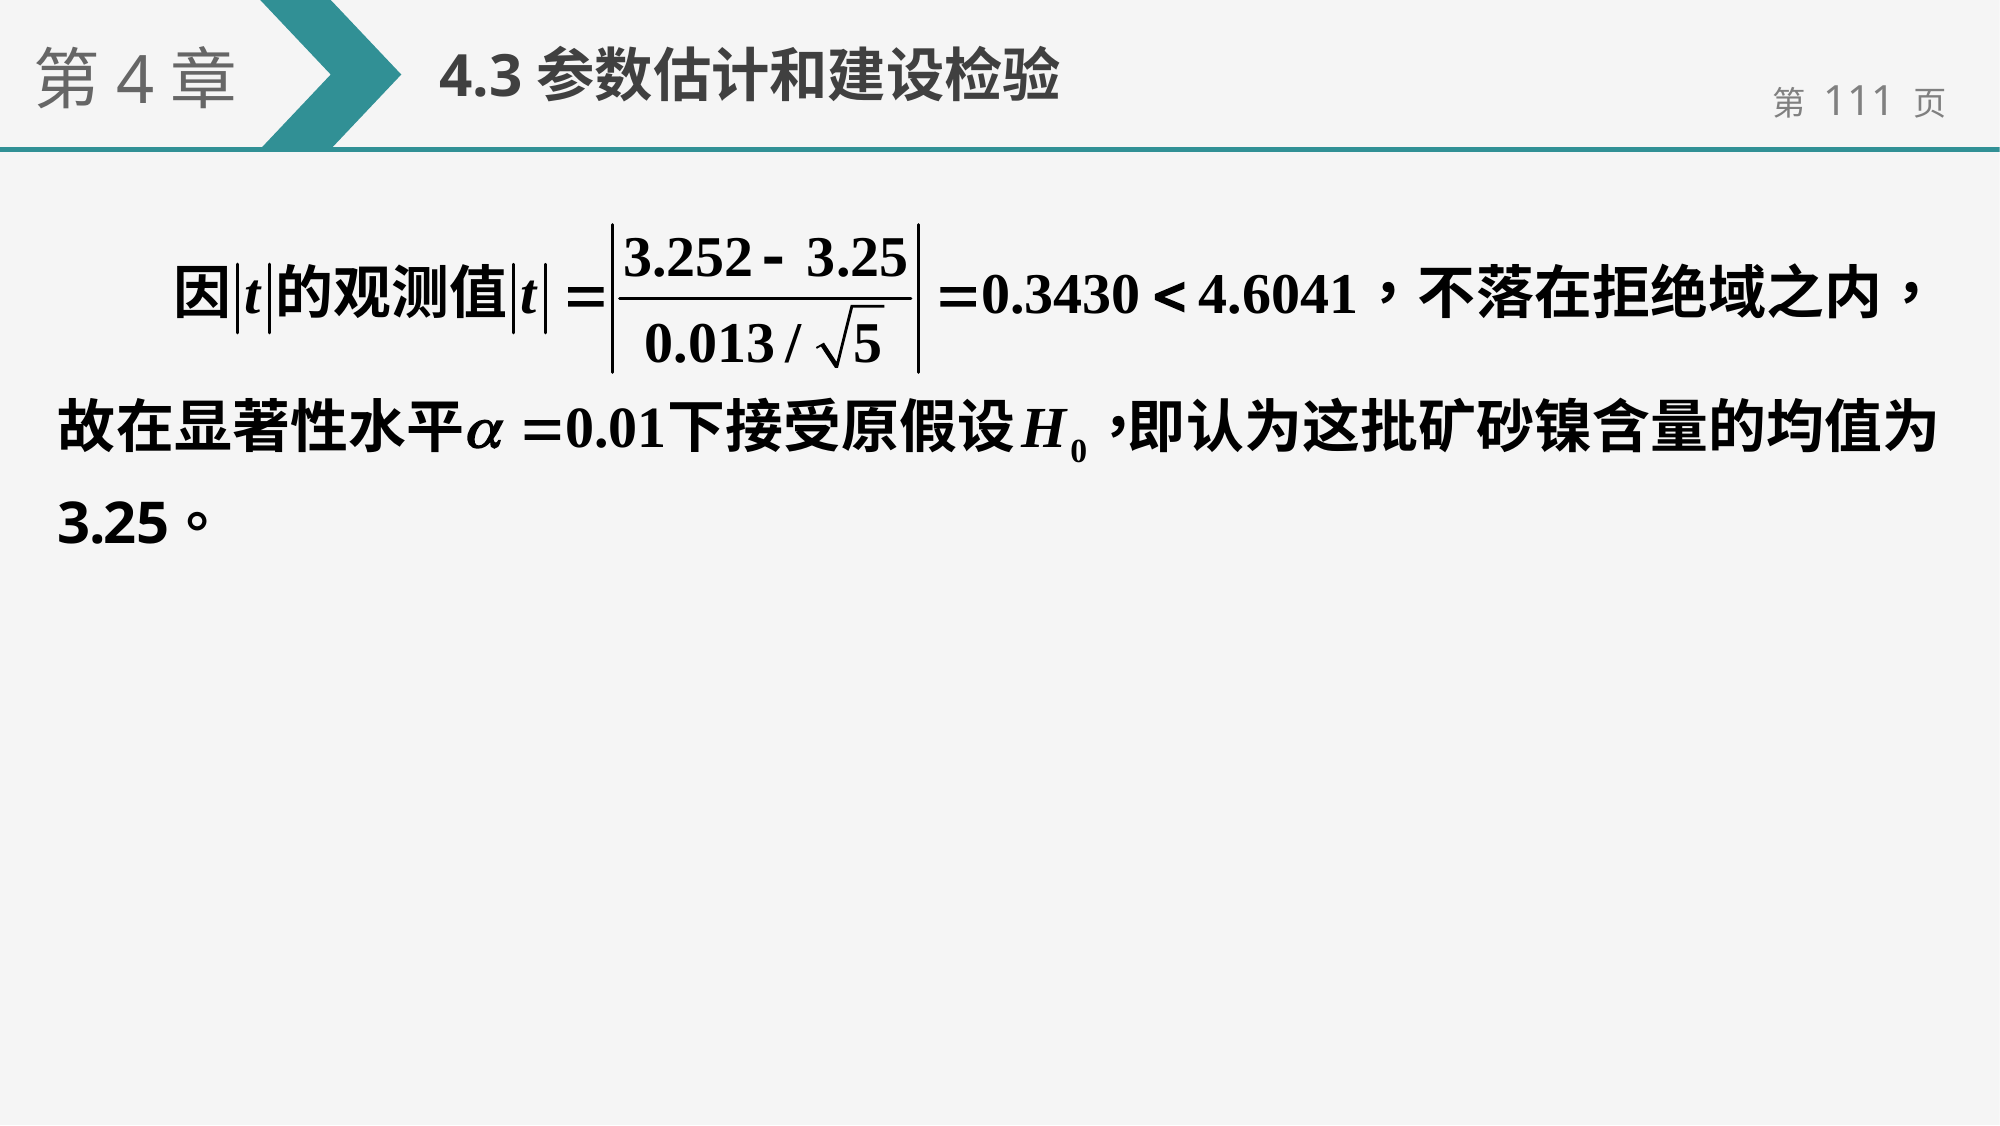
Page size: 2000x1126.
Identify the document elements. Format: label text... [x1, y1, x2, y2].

text_box 4.3参数估计和建设检验 [424, 31, 1366, 116]
text_box [258, 0, 403, 148]
text_box 第4章 [19, 29, 253, 125]
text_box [57, 217, 1937, 861]
